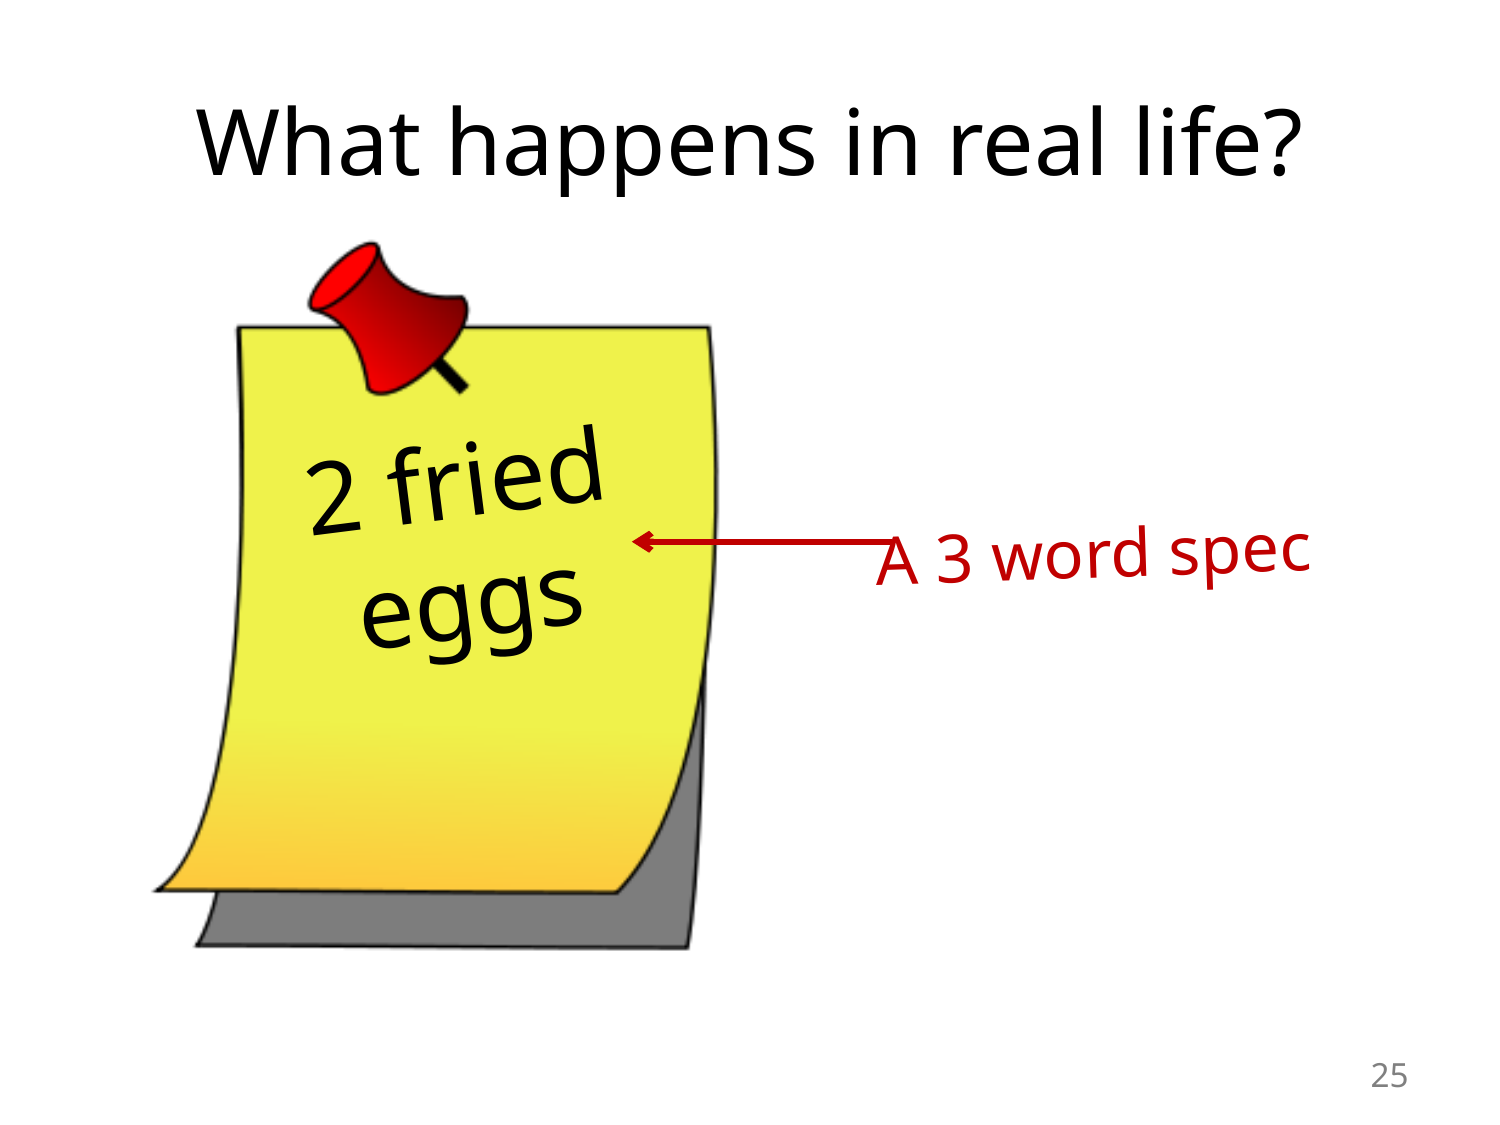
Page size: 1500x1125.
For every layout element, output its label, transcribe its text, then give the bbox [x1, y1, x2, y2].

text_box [631, 503, 1413, 600]
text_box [123, 219, 739, 970]
title What happens in real life? [75, 45, 1425, 233]
